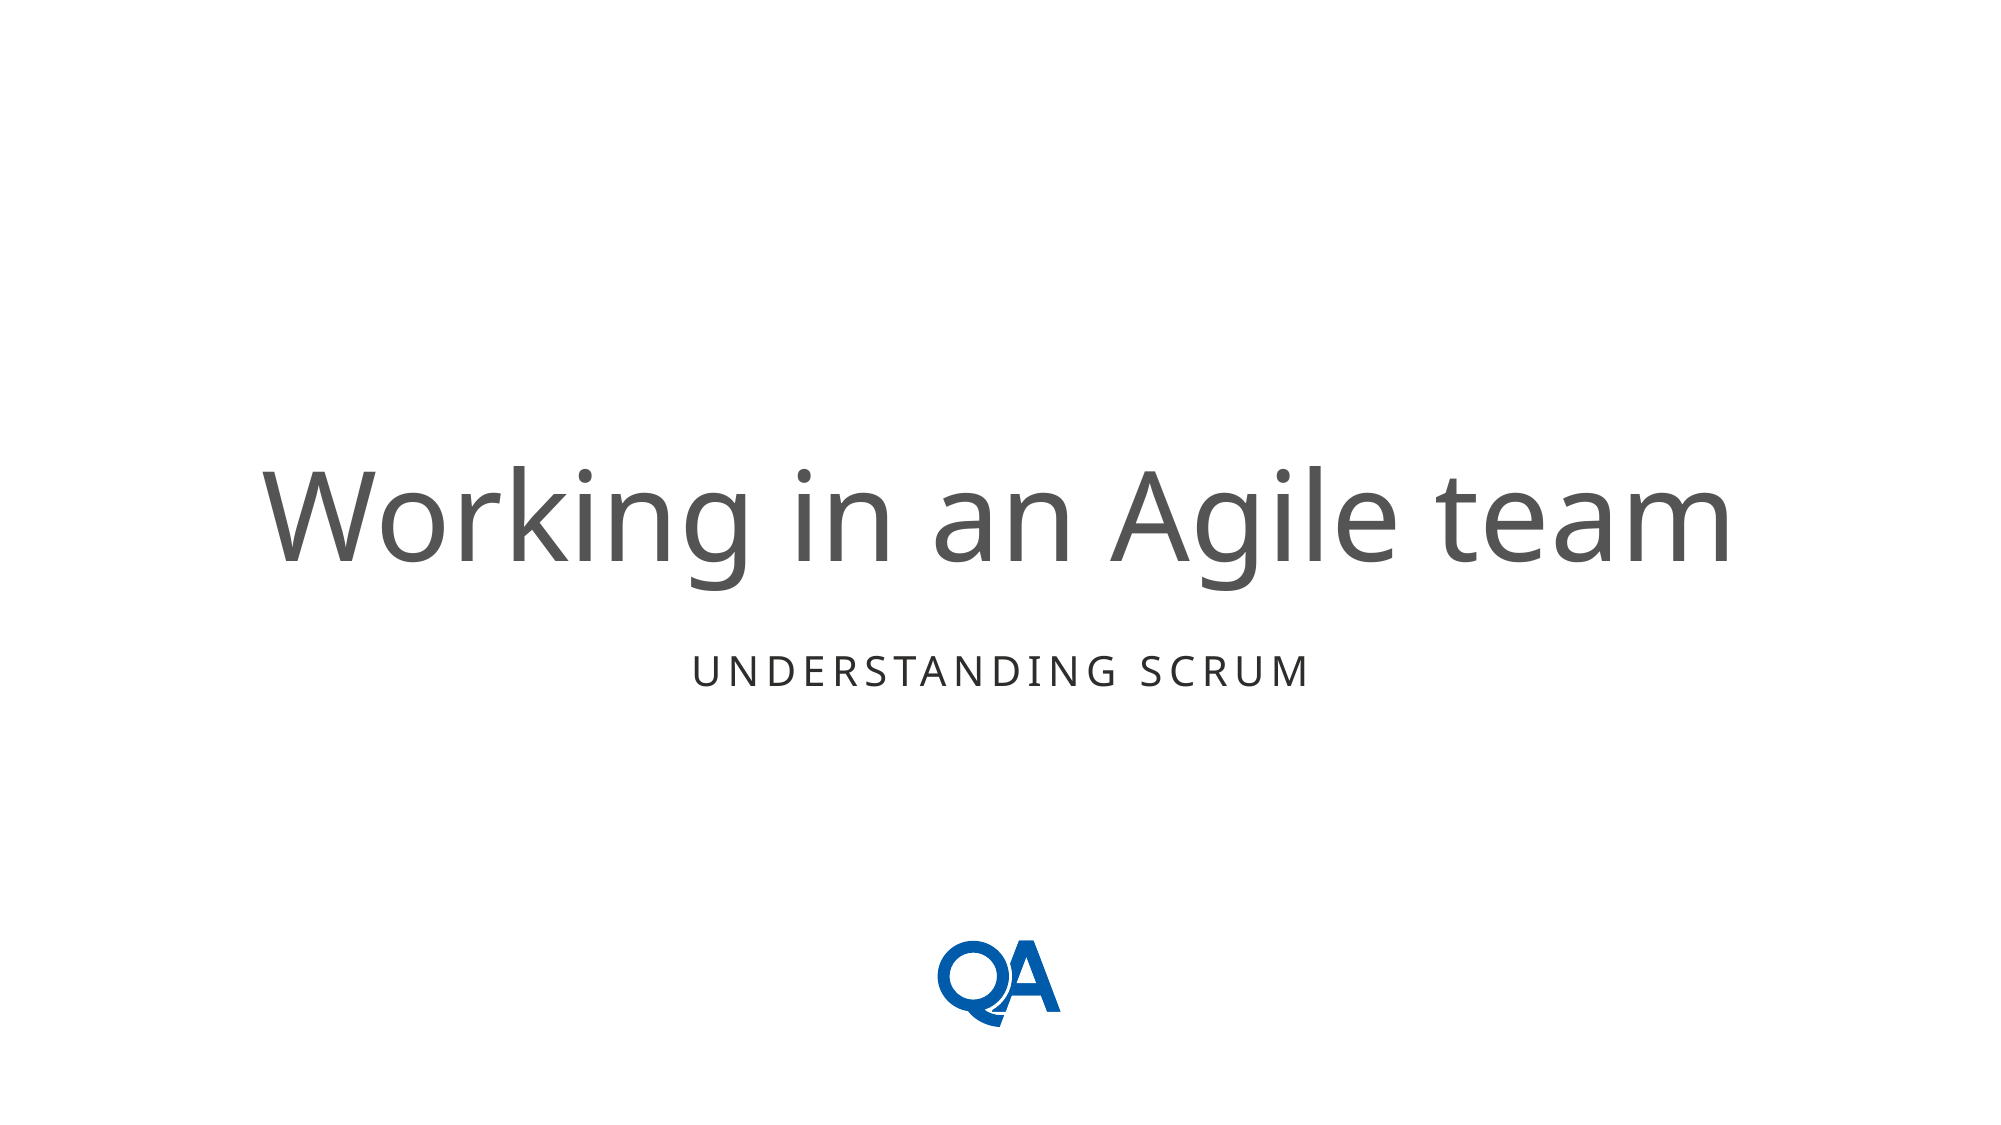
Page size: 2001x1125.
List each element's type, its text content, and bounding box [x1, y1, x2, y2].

title Working in an Agile team [150, 174, 1851, 594]
subtitle Understanding Scrum [150, 637, 1851, 710]
